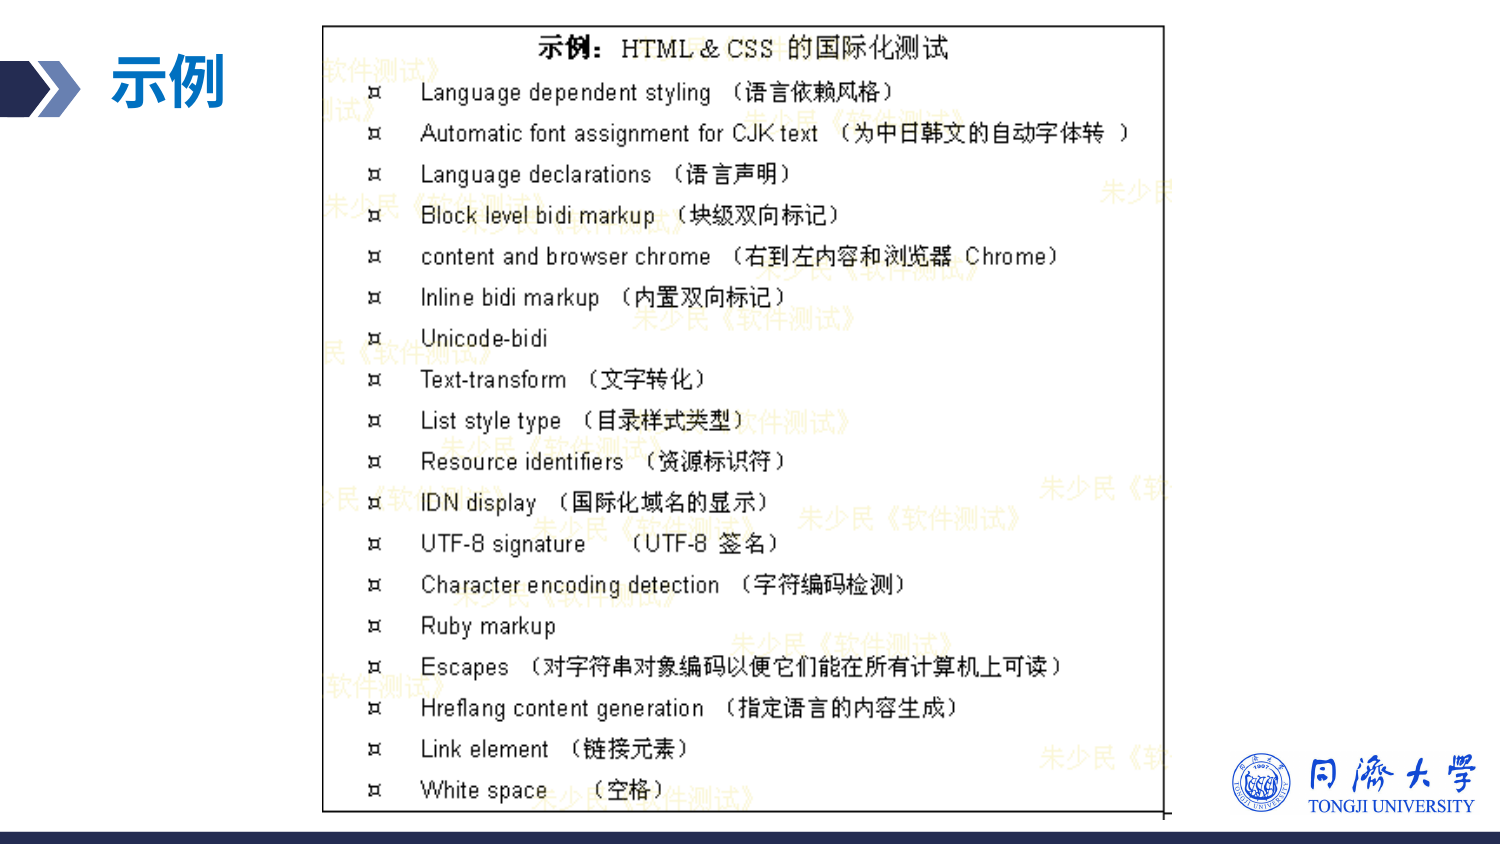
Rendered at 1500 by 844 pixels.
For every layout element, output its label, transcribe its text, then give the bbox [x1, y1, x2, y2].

picture [1230, 751, 1480, 815]
title 示例 [95, 46, 322, 132]
picture [322, 24, 1172, 821]
